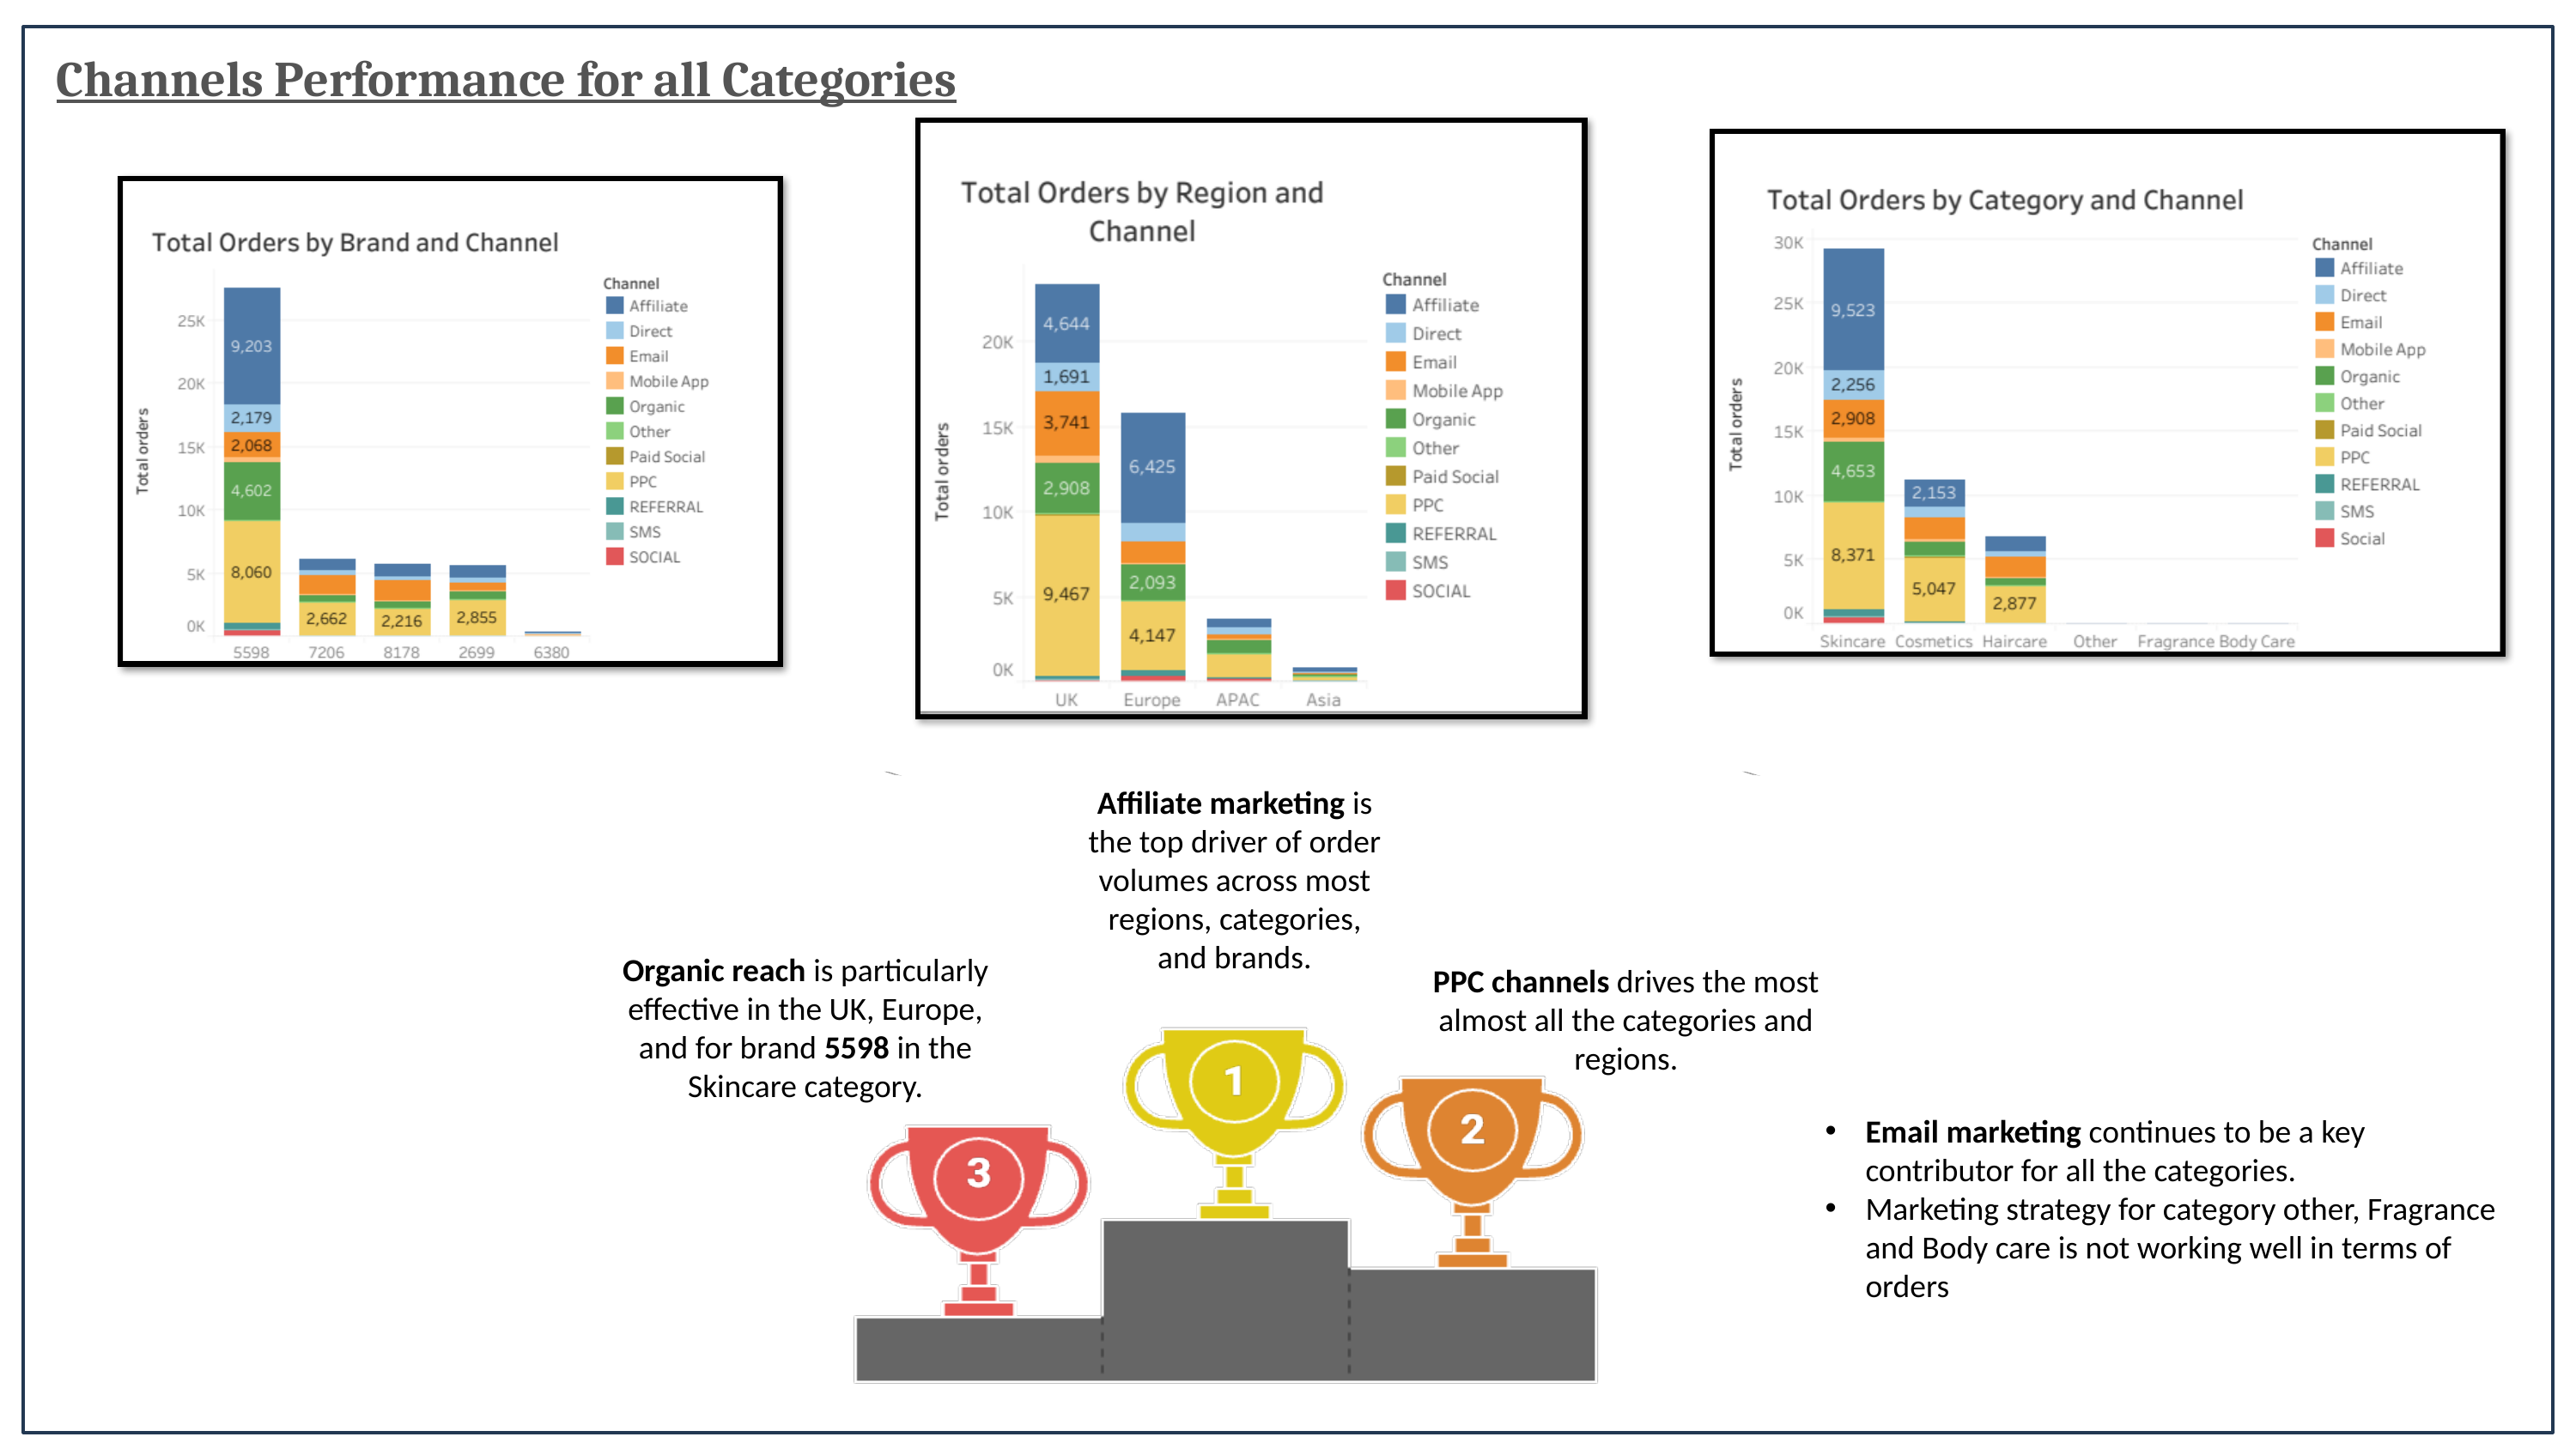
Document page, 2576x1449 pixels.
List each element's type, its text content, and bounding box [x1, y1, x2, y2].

text_box Email marketing continues to be a key contributor for all the categories. Marketing strategy for category other, Fragrance and Body care is not working well in terms of orders [1843, 1105, 2518, 1311]
picture [1715, 134, 2501, 652]
text_box Channels Performance for all Categories [43, 40, 1042, 113]
text_box [21, 25, 2555, 1434]
picture [920, 123, 1583, 684]
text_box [590, 684, 1839, 1431]
picture [122, 180, 778, 662]
